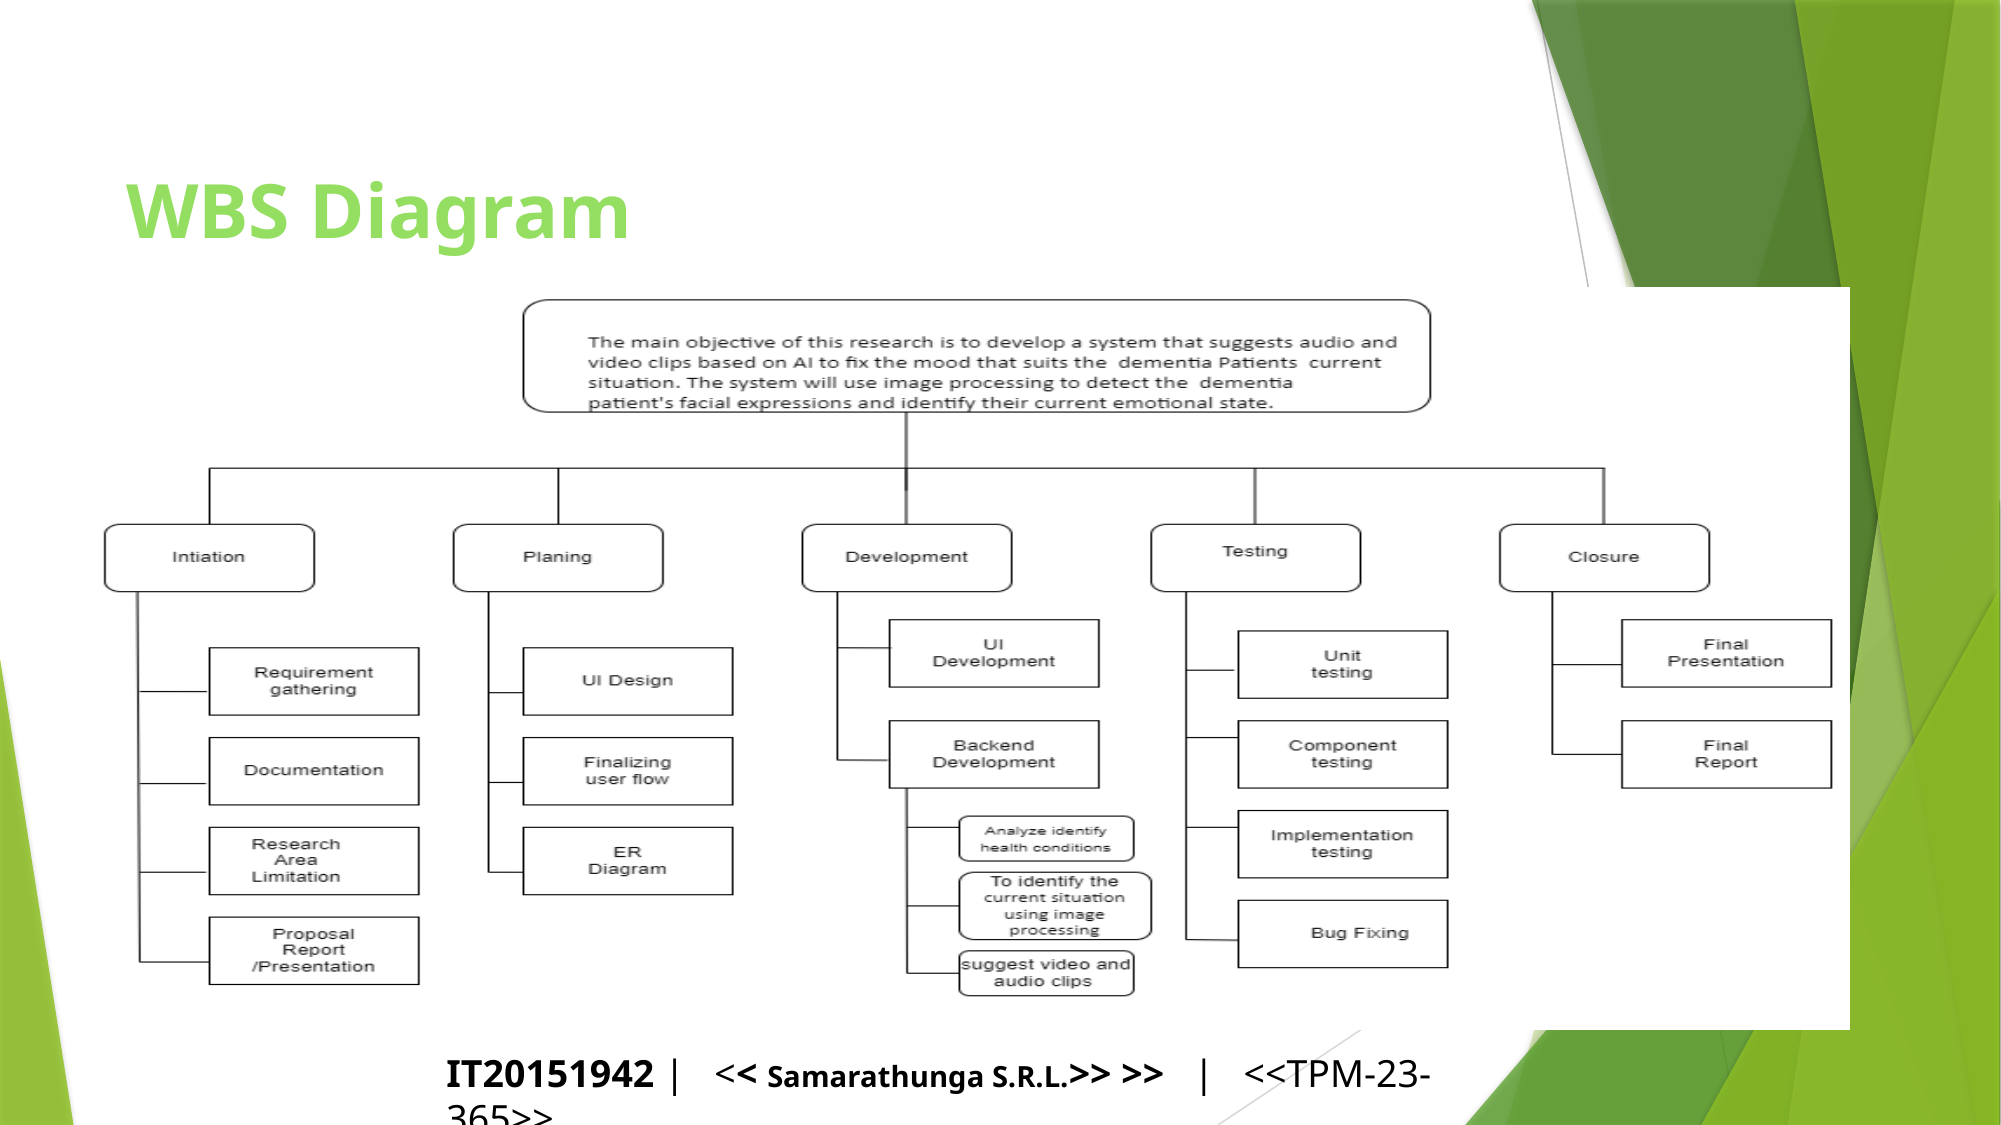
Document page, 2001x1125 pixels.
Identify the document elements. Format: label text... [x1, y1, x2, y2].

text_box IT20151942 | << Samarathunga S.R.L.>> >> | <<TPM-23-365>> [430, 1063, 1551, 1125]
picture [86, 286, 1851, 1031]
title WBS Diagram [111, 99, 1522, 284]
